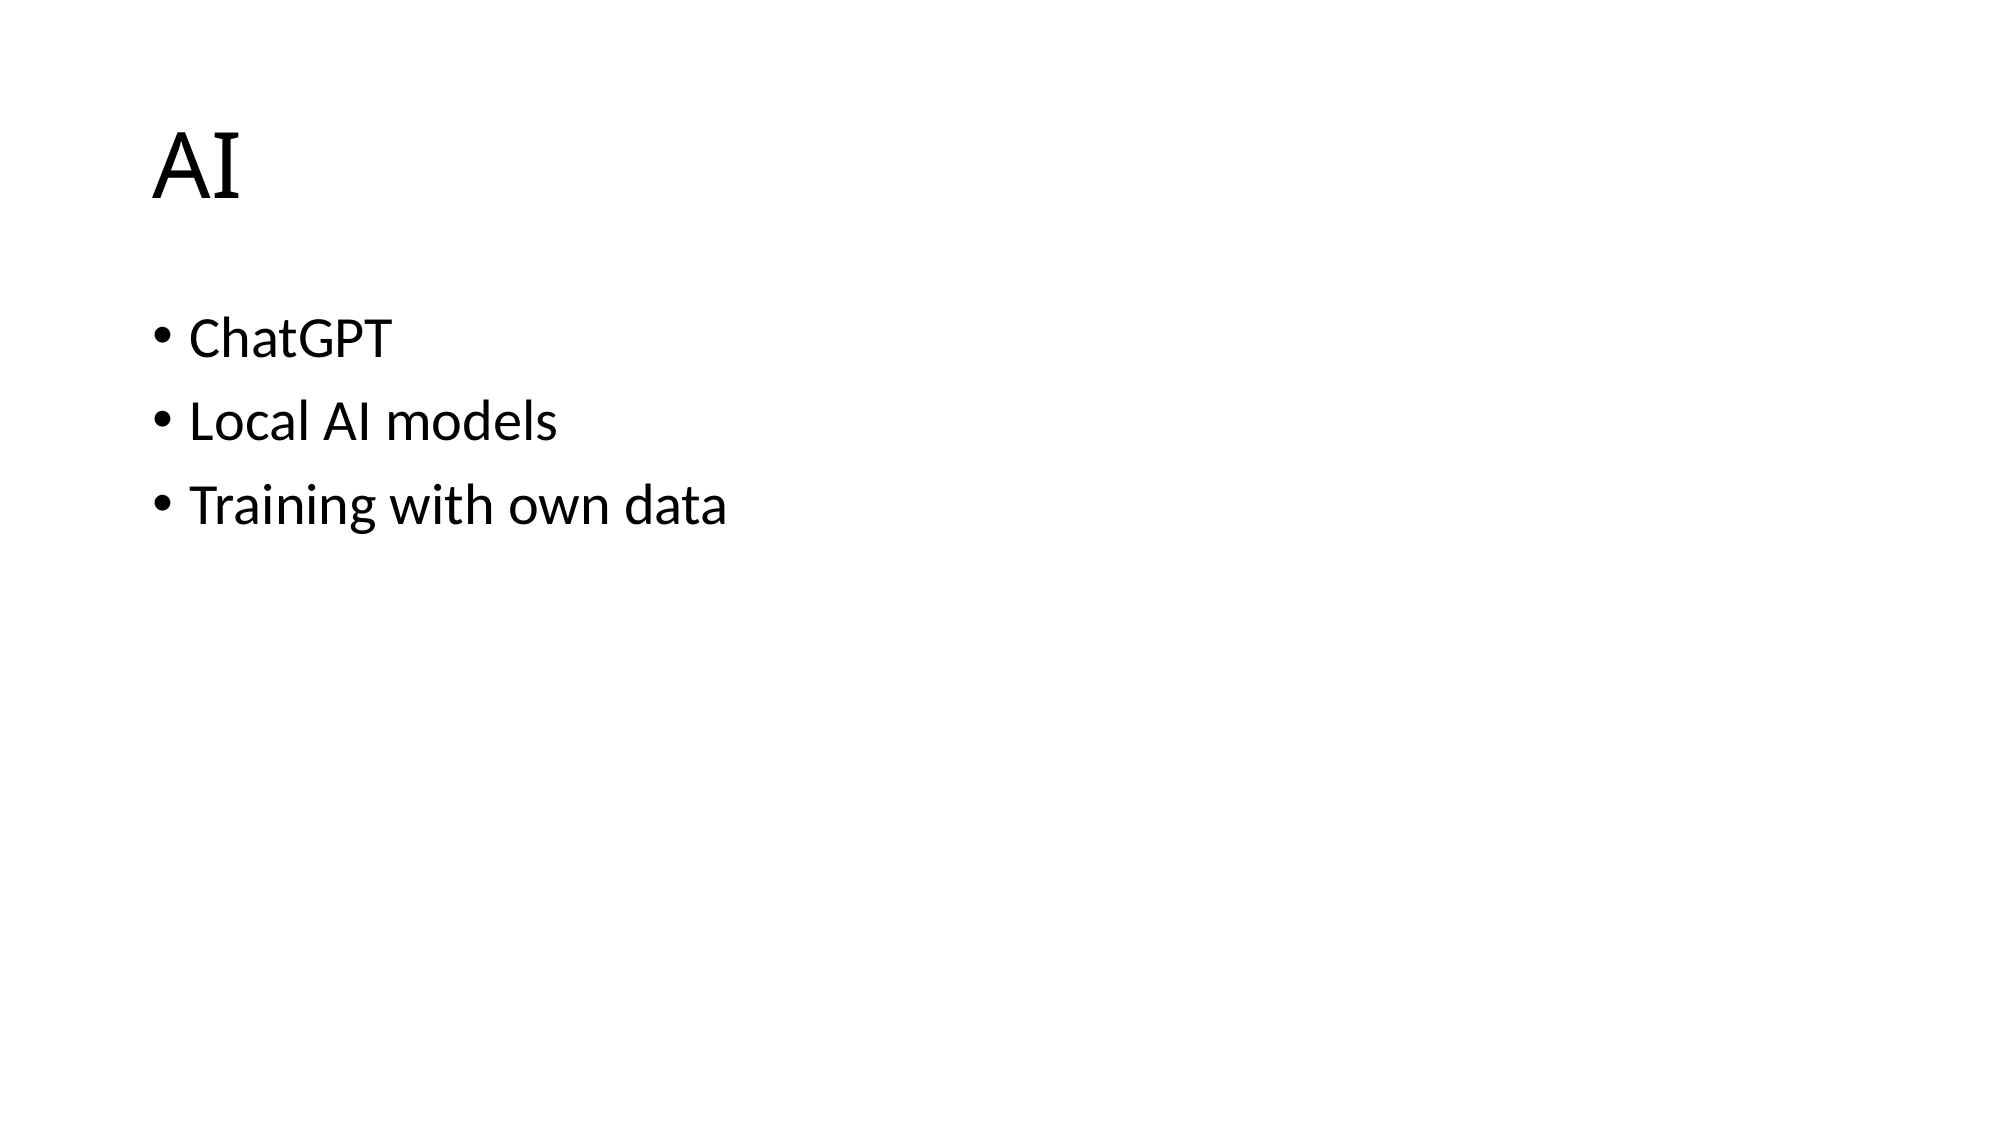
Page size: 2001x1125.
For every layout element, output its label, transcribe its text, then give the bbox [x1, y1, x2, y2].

title AI [137, 59, 1863, 278]
list ChatGPT Local AI models Training with own data [137, 299, 1863, 1014]
